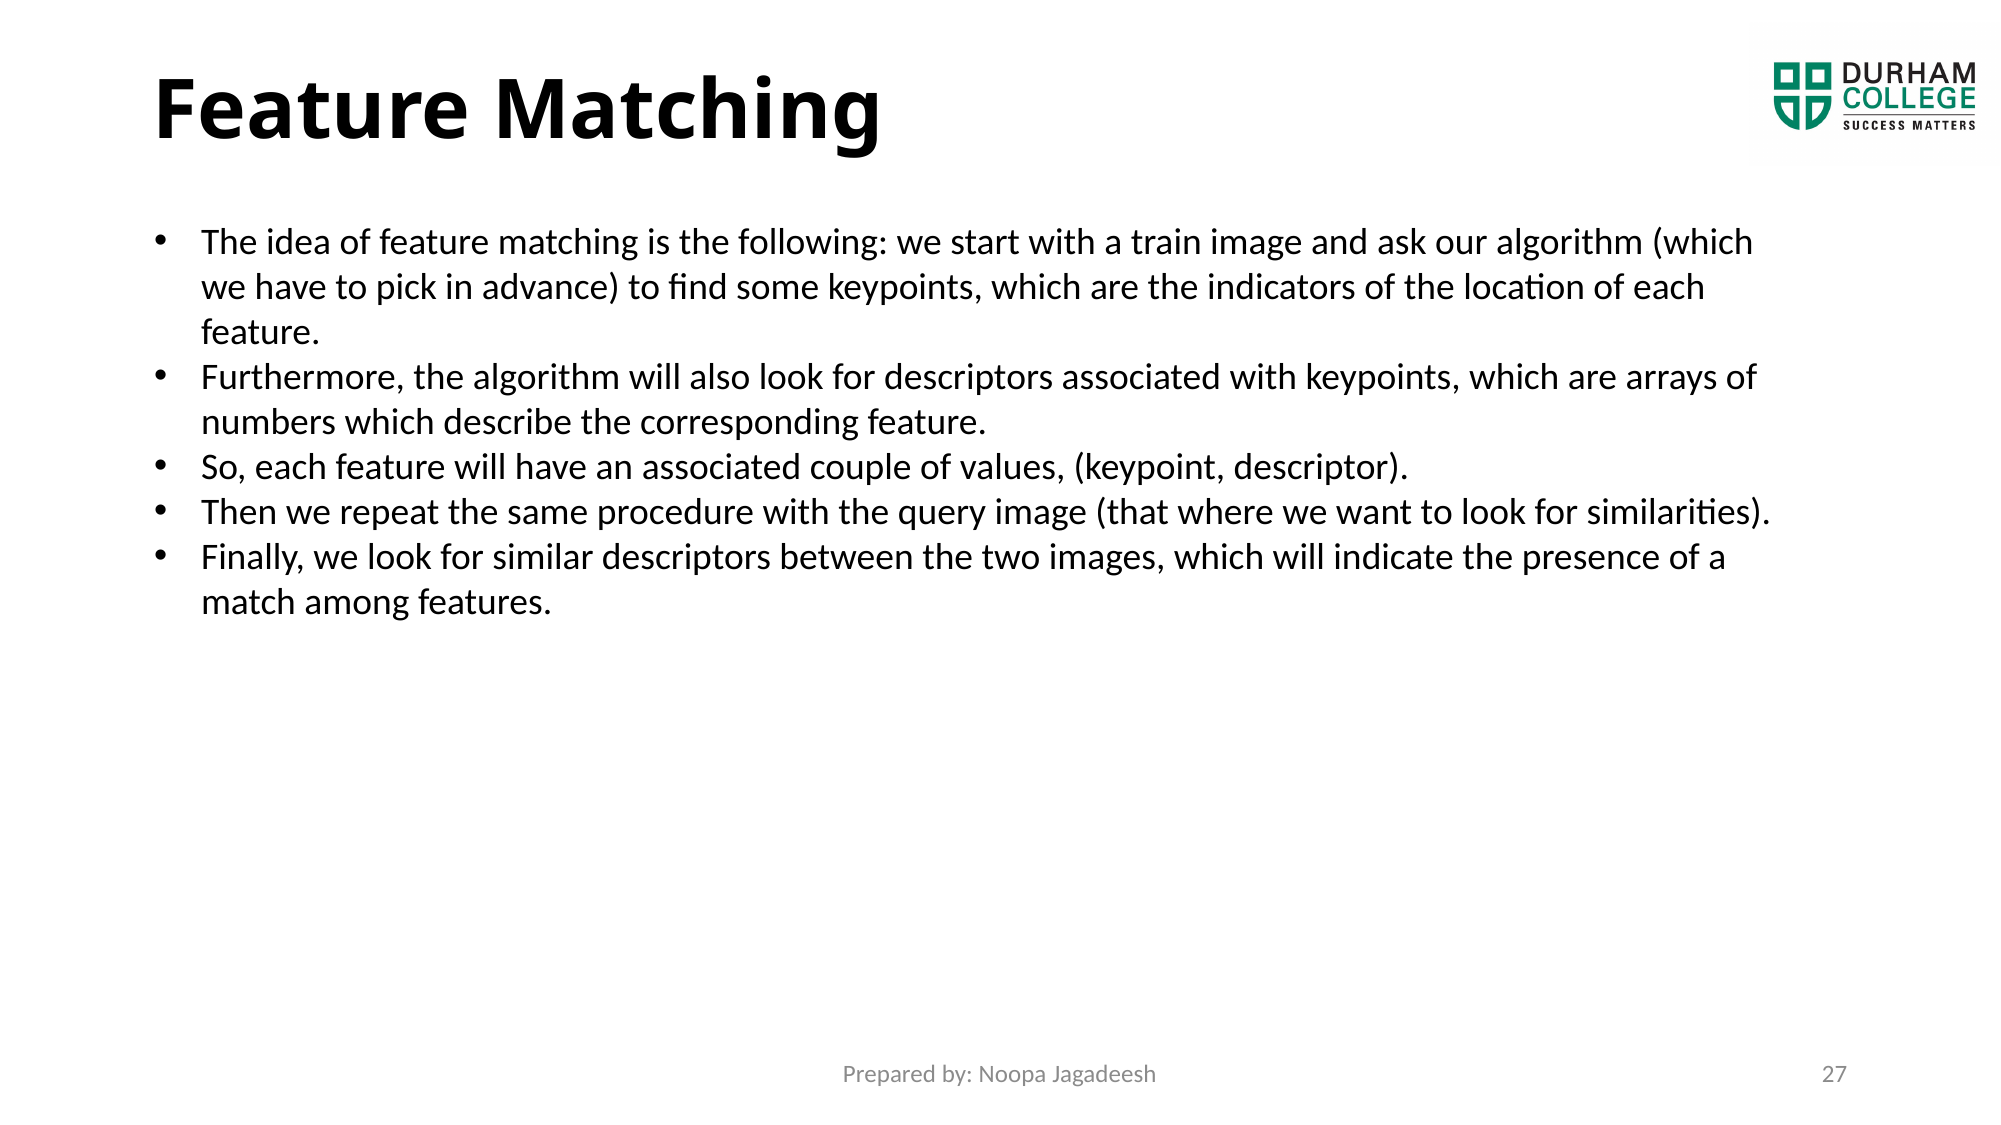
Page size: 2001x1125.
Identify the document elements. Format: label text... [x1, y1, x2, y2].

footer Prepared by: Noopa Jagadeesh [662, 1042, 1338, 1103]
slide_number 27 [1412, 1042, 1863, 1103]
text_box The idea of feature matching is the following: we start with a train image and ask our algorithm (which we have to pick in advance) to find some keypoints, which are the indicators of the location of each feature. Furthermore, the algorithm will also look for descriptors associated with keypoints, which are arrays of numbers which describe the corresponding feature. So, each feature will have an associated couple of values, (keypoint, descriptor). Then we repeat the same procedure with the query image (that where we want to look for similarities). Finally, we look for similar descriptors between the two images, which will indicate the presence of a match among features. [139, 164, 1818, 630]
title Feature Matching [137, 59, 1863, 165]
picture [1749, 22, 2000, 166]
